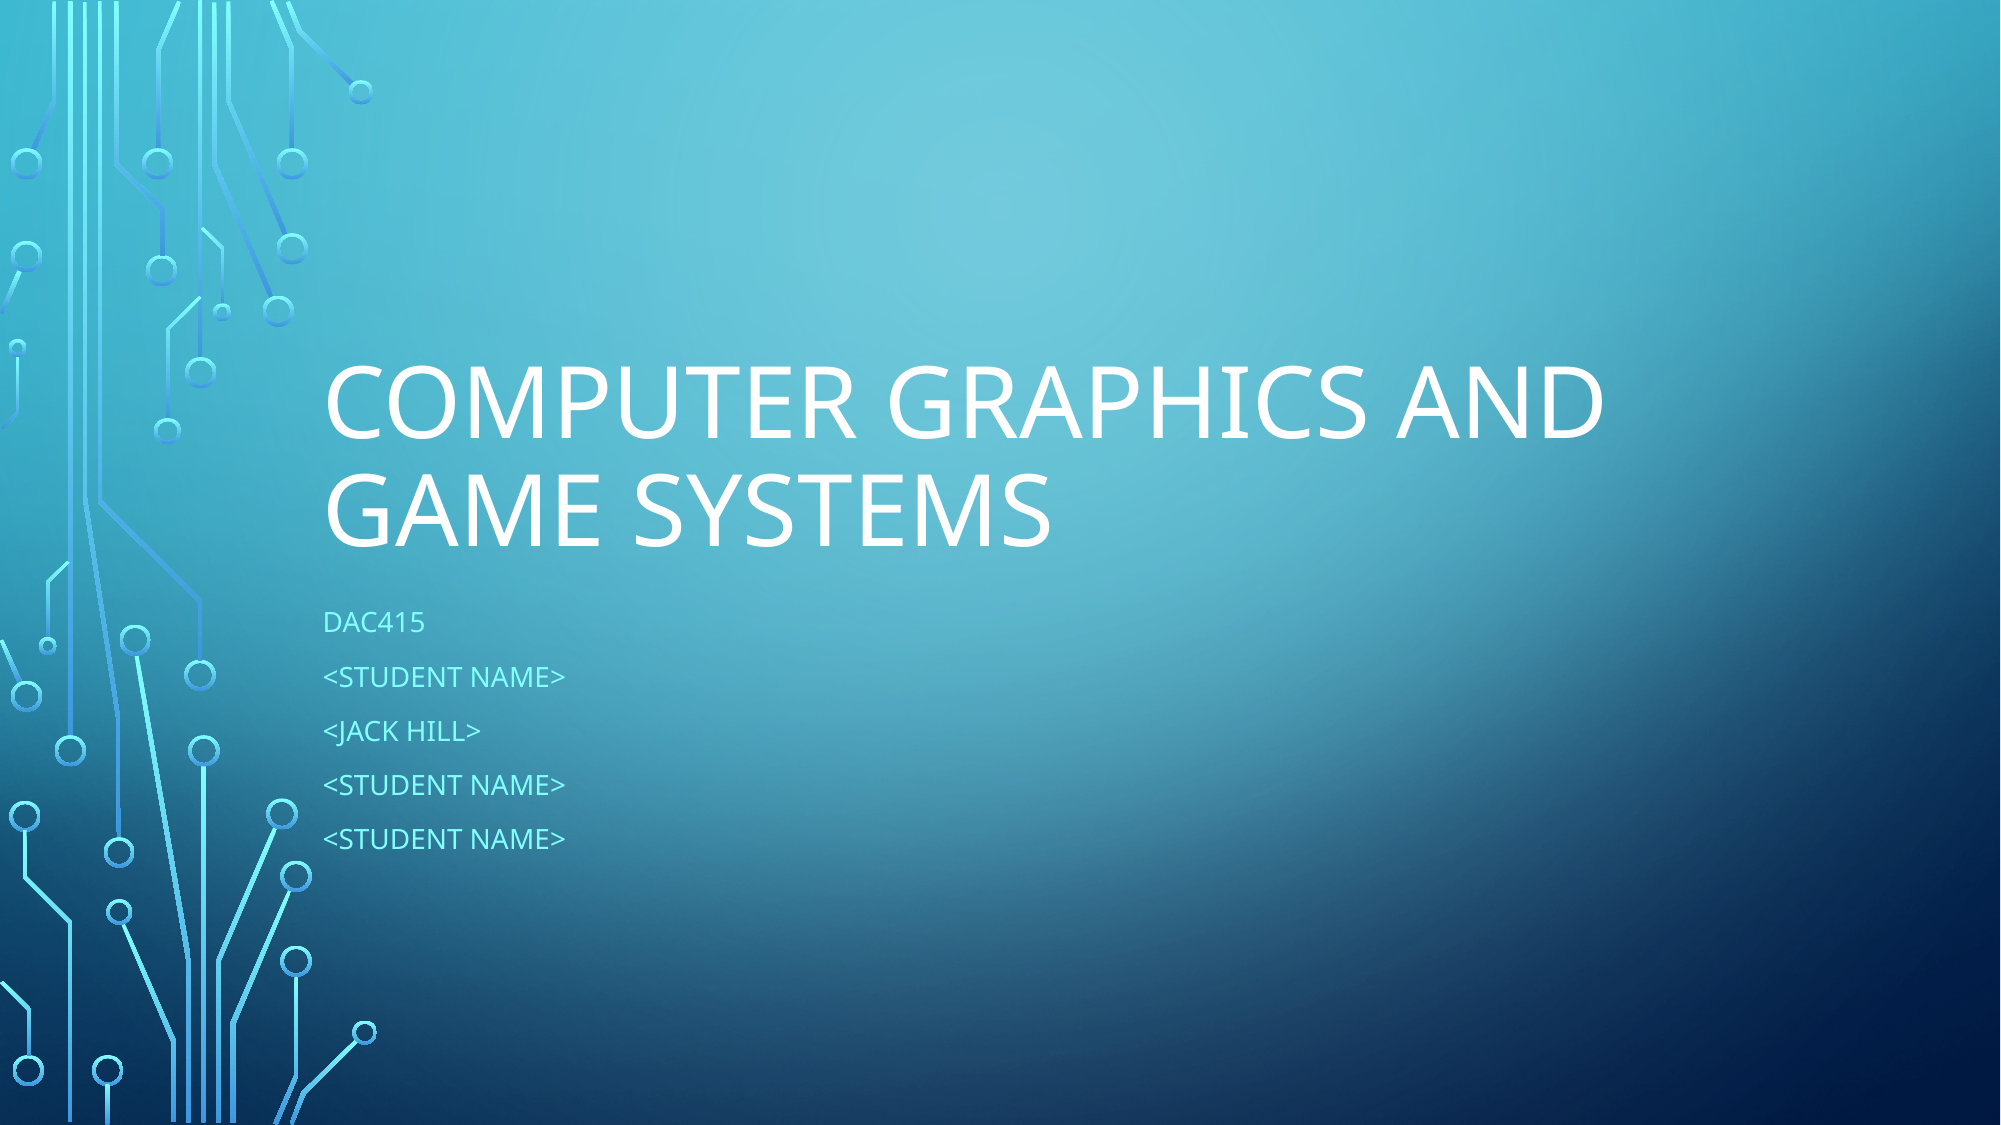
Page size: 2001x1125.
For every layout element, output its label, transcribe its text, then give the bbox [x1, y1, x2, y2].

title Computer Graphics and Game Systems [307, 184, 1750, 576]
subtitle DAC415 <Student Name> <Jack Hill> <Student Name> <Student Name> [307, 590, 1750, 863]
